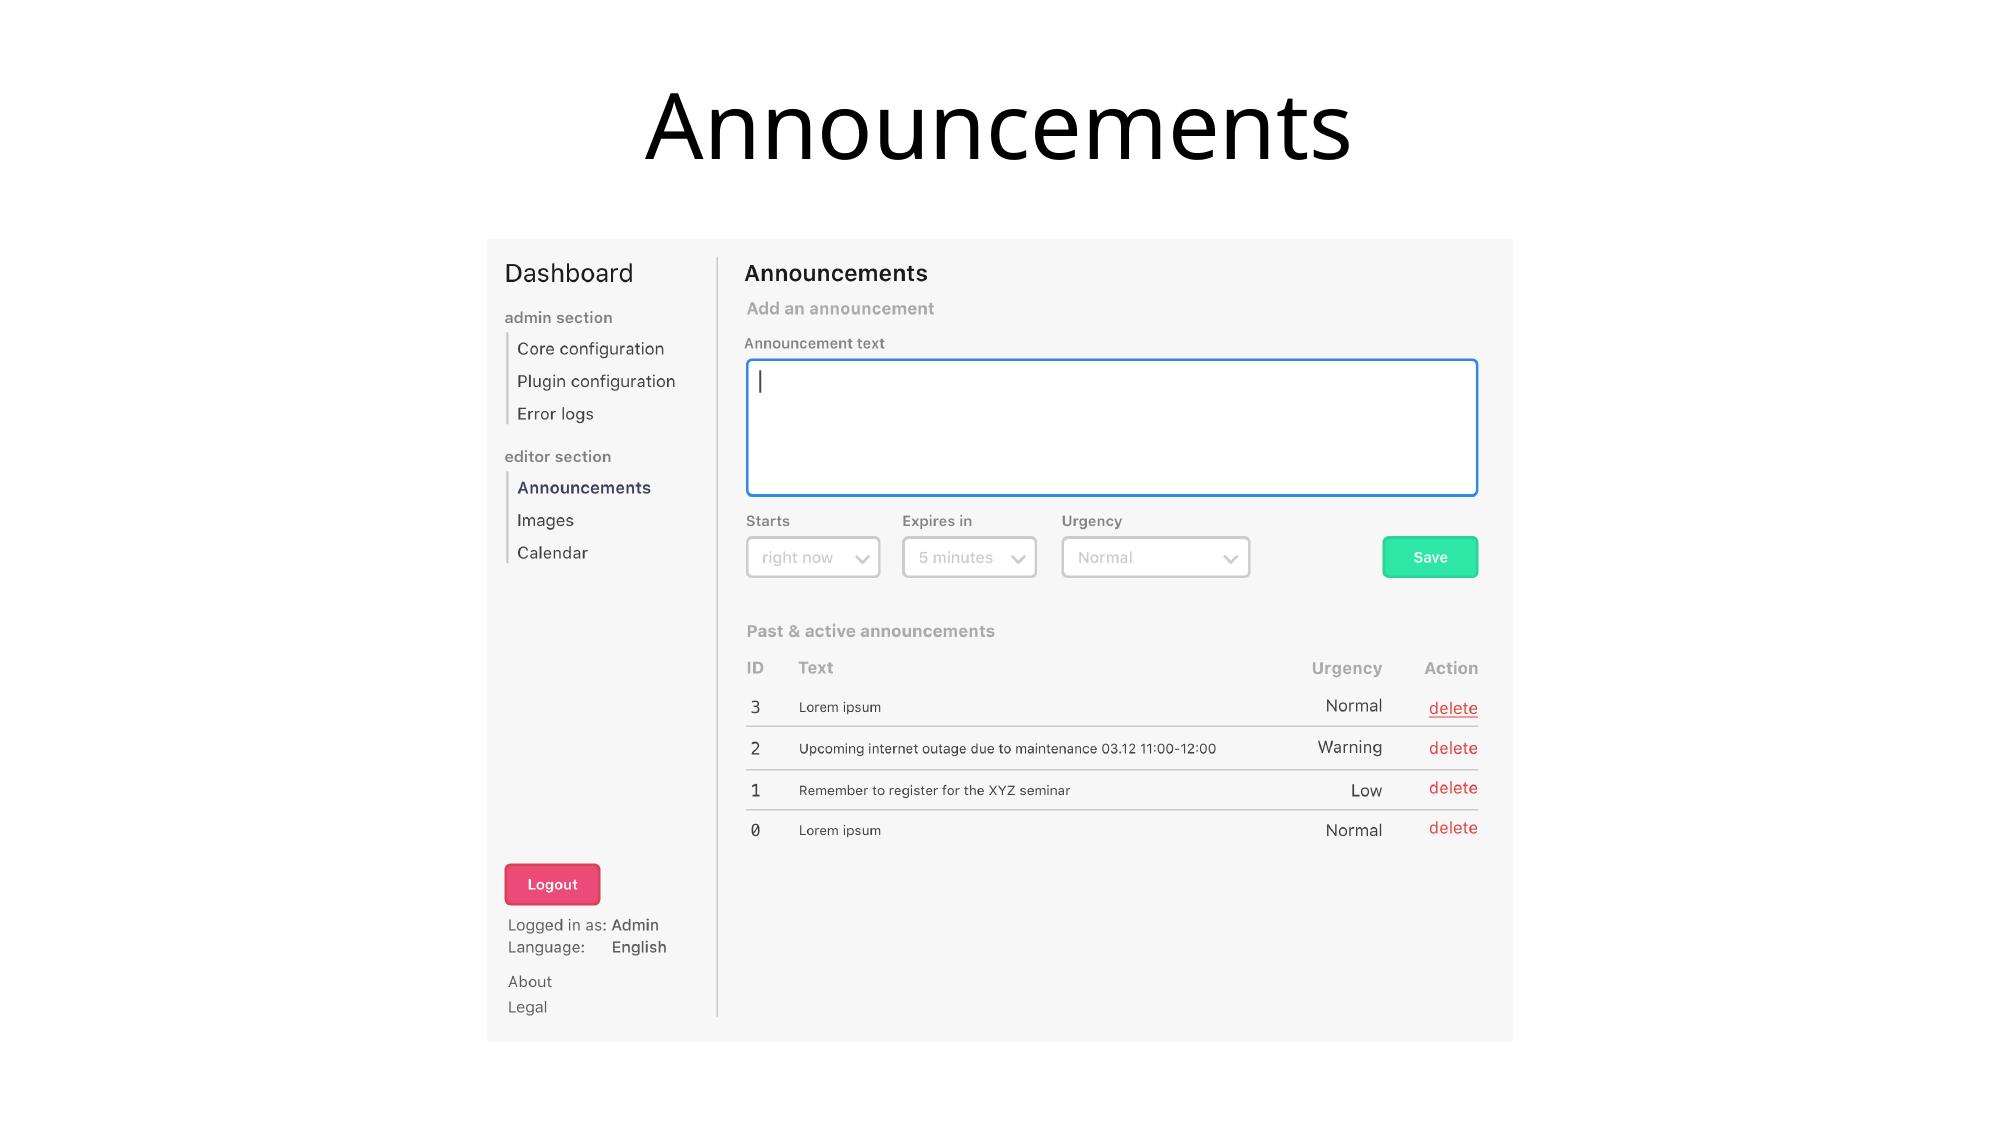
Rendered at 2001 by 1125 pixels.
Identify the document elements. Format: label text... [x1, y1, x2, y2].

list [487, 239, 1513, 1042]
title Announcements [137, 21, 1863, 240]
